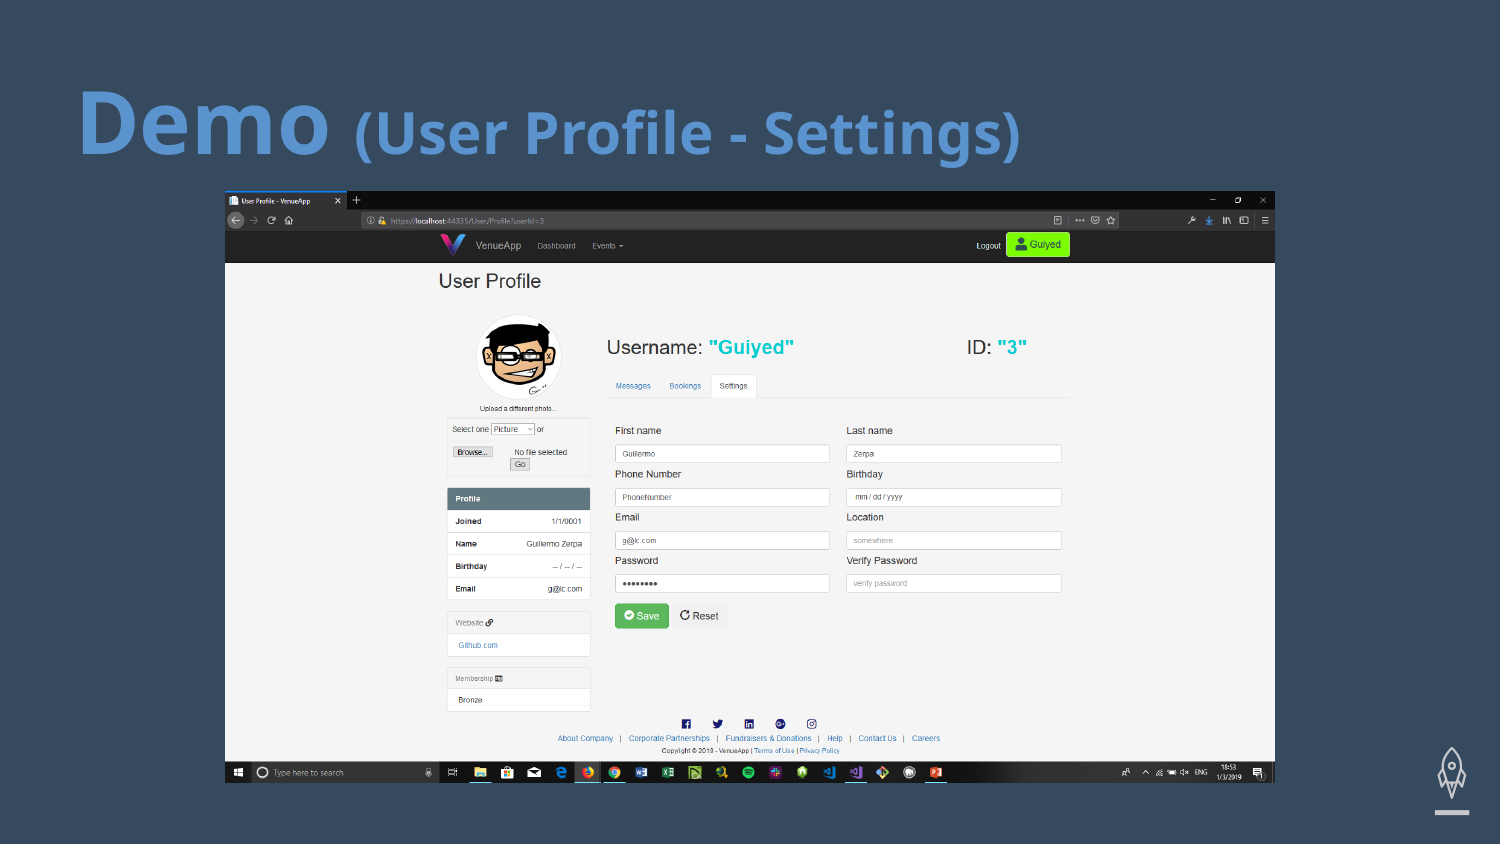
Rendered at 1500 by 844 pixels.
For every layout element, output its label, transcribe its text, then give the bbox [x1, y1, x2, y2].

picture [1410, 739, 1494, 823]
title Demo (User Profile - Settings) [60, 36, 1409, 203]
picture [224, 191, 1276, 783]
